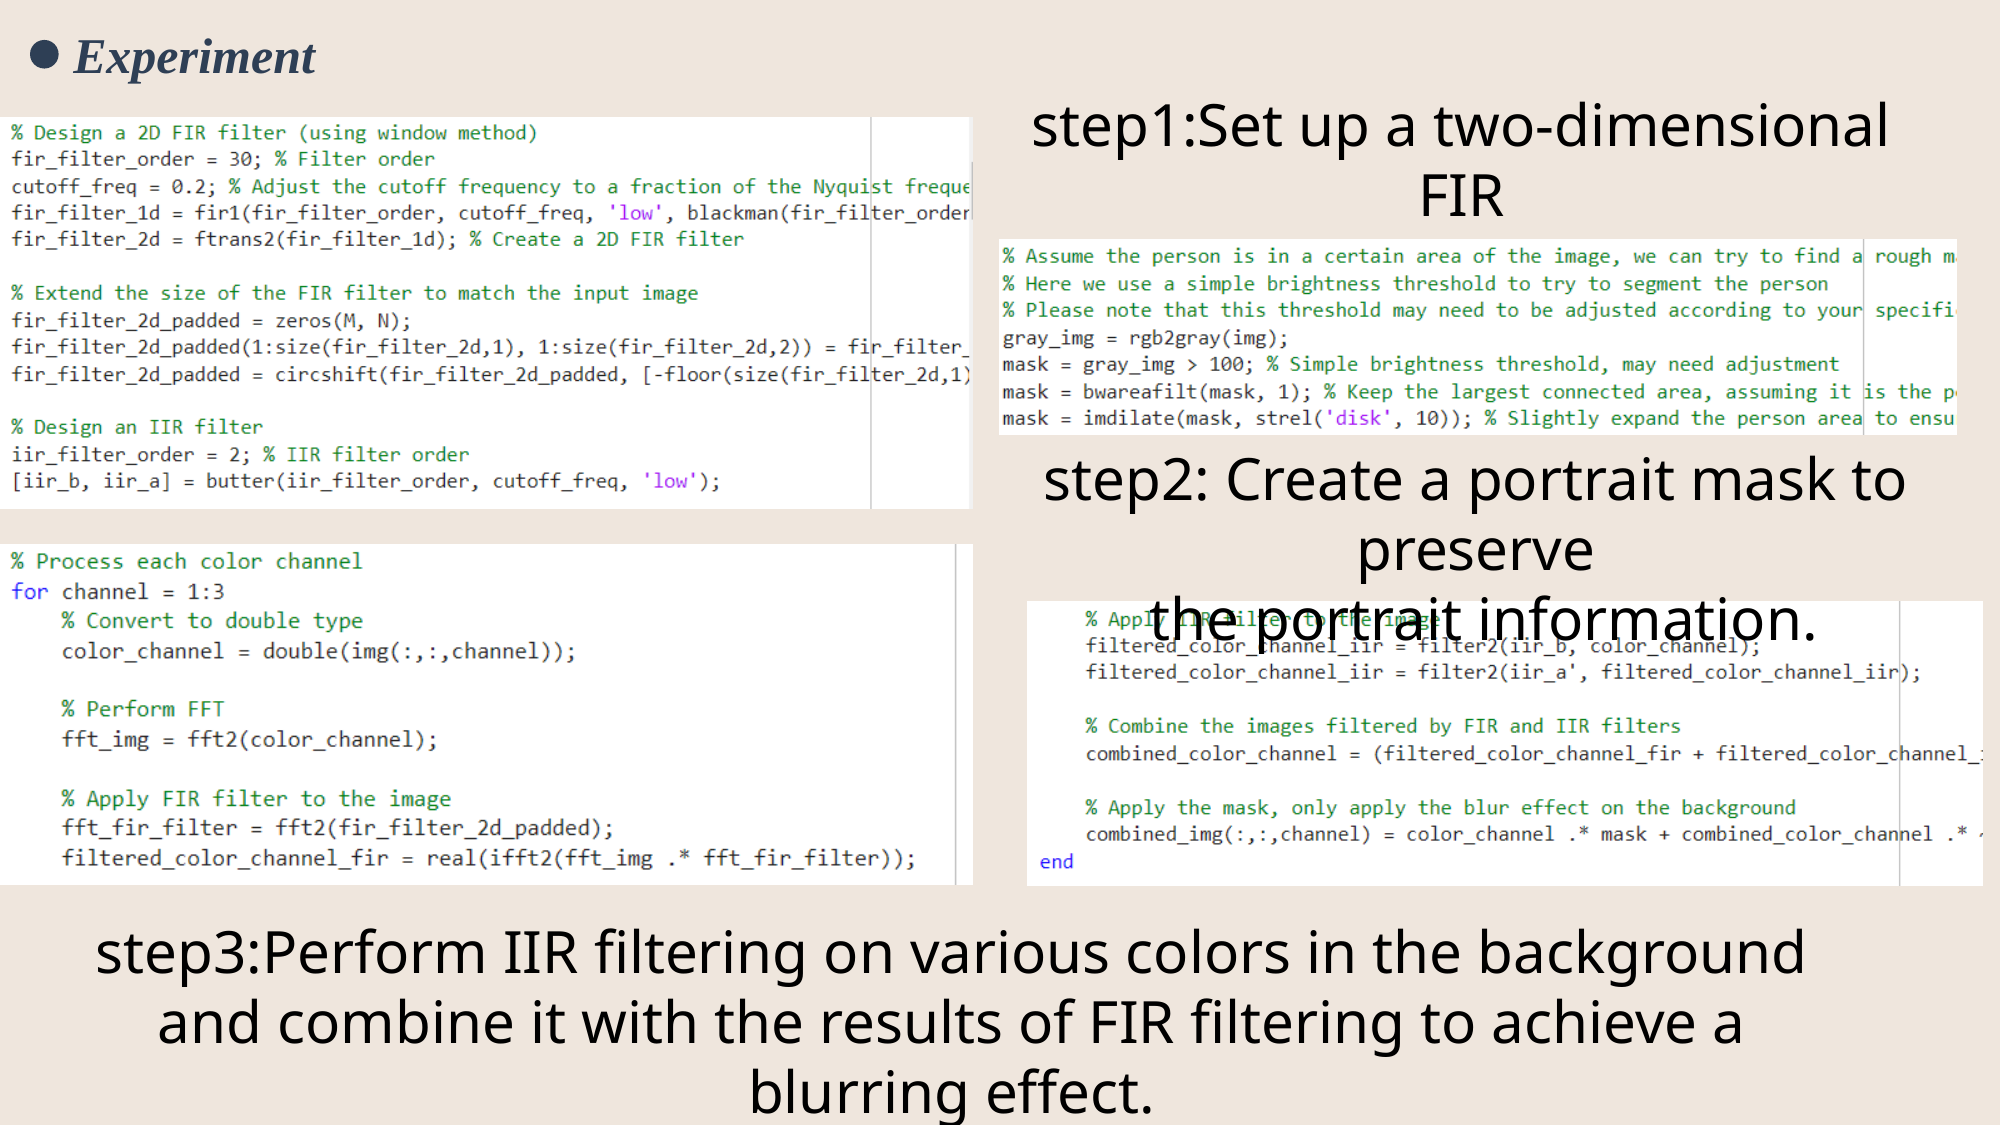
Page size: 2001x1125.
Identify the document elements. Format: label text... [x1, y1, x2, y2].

text_box step2: Create a portrait mask to preserve the portrait information. [951, 434, 2000, 660]
picture [0, 544, 973, 885]
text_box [29, 16, 531, 93]
text_box step3:Perform IIR filtering on various colors in the background and combine it with the results of FIR filtering to achieve a blurring effect. [80, 908, 1823, 1125]
picture [1027, 601, 1983, 886]
picture [0, 117, 973, 509]
picture [999, 239, 1957, 435]
text_box step1:Set up a two-dimensional FIR filter to eliminate noise. [972, 80, 1950, 306]
